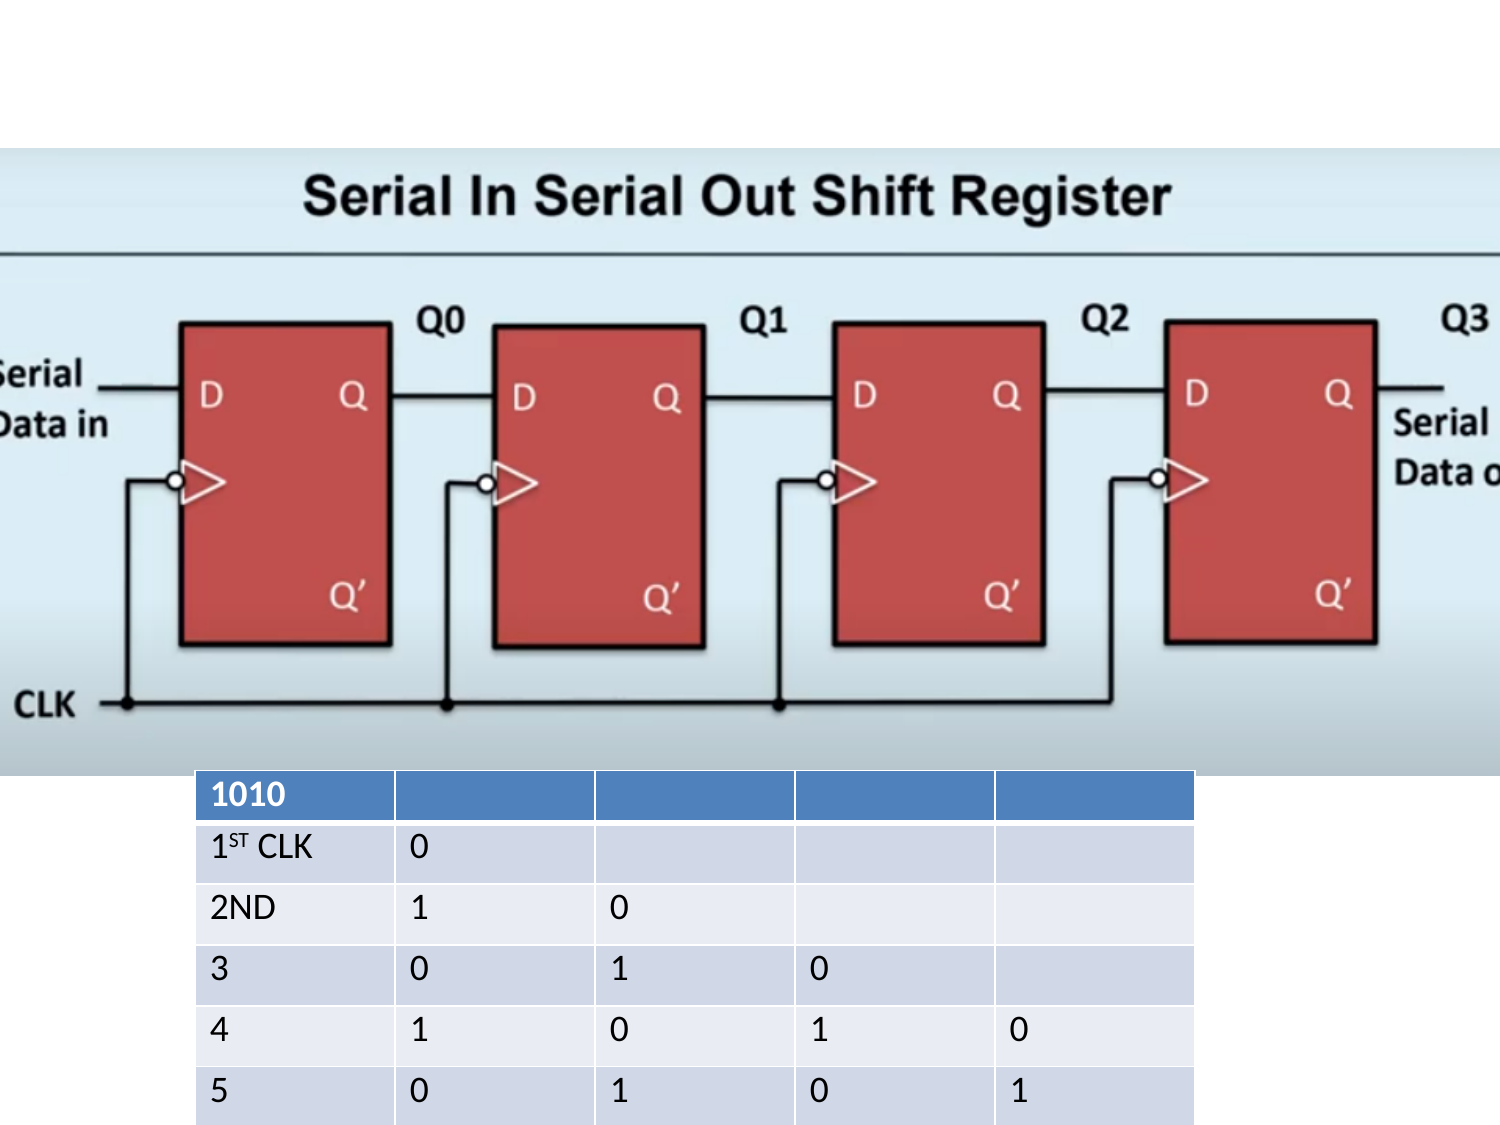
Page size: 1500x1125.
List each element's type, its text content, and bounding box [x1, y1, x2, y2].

table_header 1010 [196, 787, 394, 820]
table_cell [796, 826, 994, 883]
table_cell [996, 826, 1194, 883]
table_cell 0 [596, 885, 794, 944]
picture [0, 148, 1500, 776]
table_cell 1 [396, 885, 594, 944]
table_cell [996, 946, 1194, 1005]
table_cell 0 [396, 826, 594, 883]
table_cell 1 [596, 1067, 794, 1125]
table_cell [796, 885, 994, 944]
table_header [396, 787, 594, 820]
table_header [996, 787, 1194, 820]
table_cell 1 [396, 1007, 594, 1066]
table_cell 0 [796, 1067, 994, 1125]
table_cell 1 [796, 1007, 994, 1066]
table_header [796, 787, 994, 820]
table_cell 5 [196, 1067, 394, 1125]
table_cell 1 [996, 1067, 1194, 1125]
table_cell 4 [196, 1007, 394, 1066]
table_cell 0 [996, 1007, 1194, 1066]
table_cell 3 [196, 946, 394, 1005]
table_cell 1 [596, 946, 794, 1005]
table_cell 1ST CLK [196, 826, 394, 883]
table_cell [996, 885, 1194, 944]
table_cell 0 [396, 1067, 594, 1125]
table_header [596, 787, 794, 820]
table_cell 0 [796, 946, 994, 1005]
table_cell [596, 826, 794, 883]
table_cell 2ND [196, 885, 394, 944]
table_cell 0 [596, 1007, 794, 1066]
table_cell 0 [396, 946, 594, 1005]
